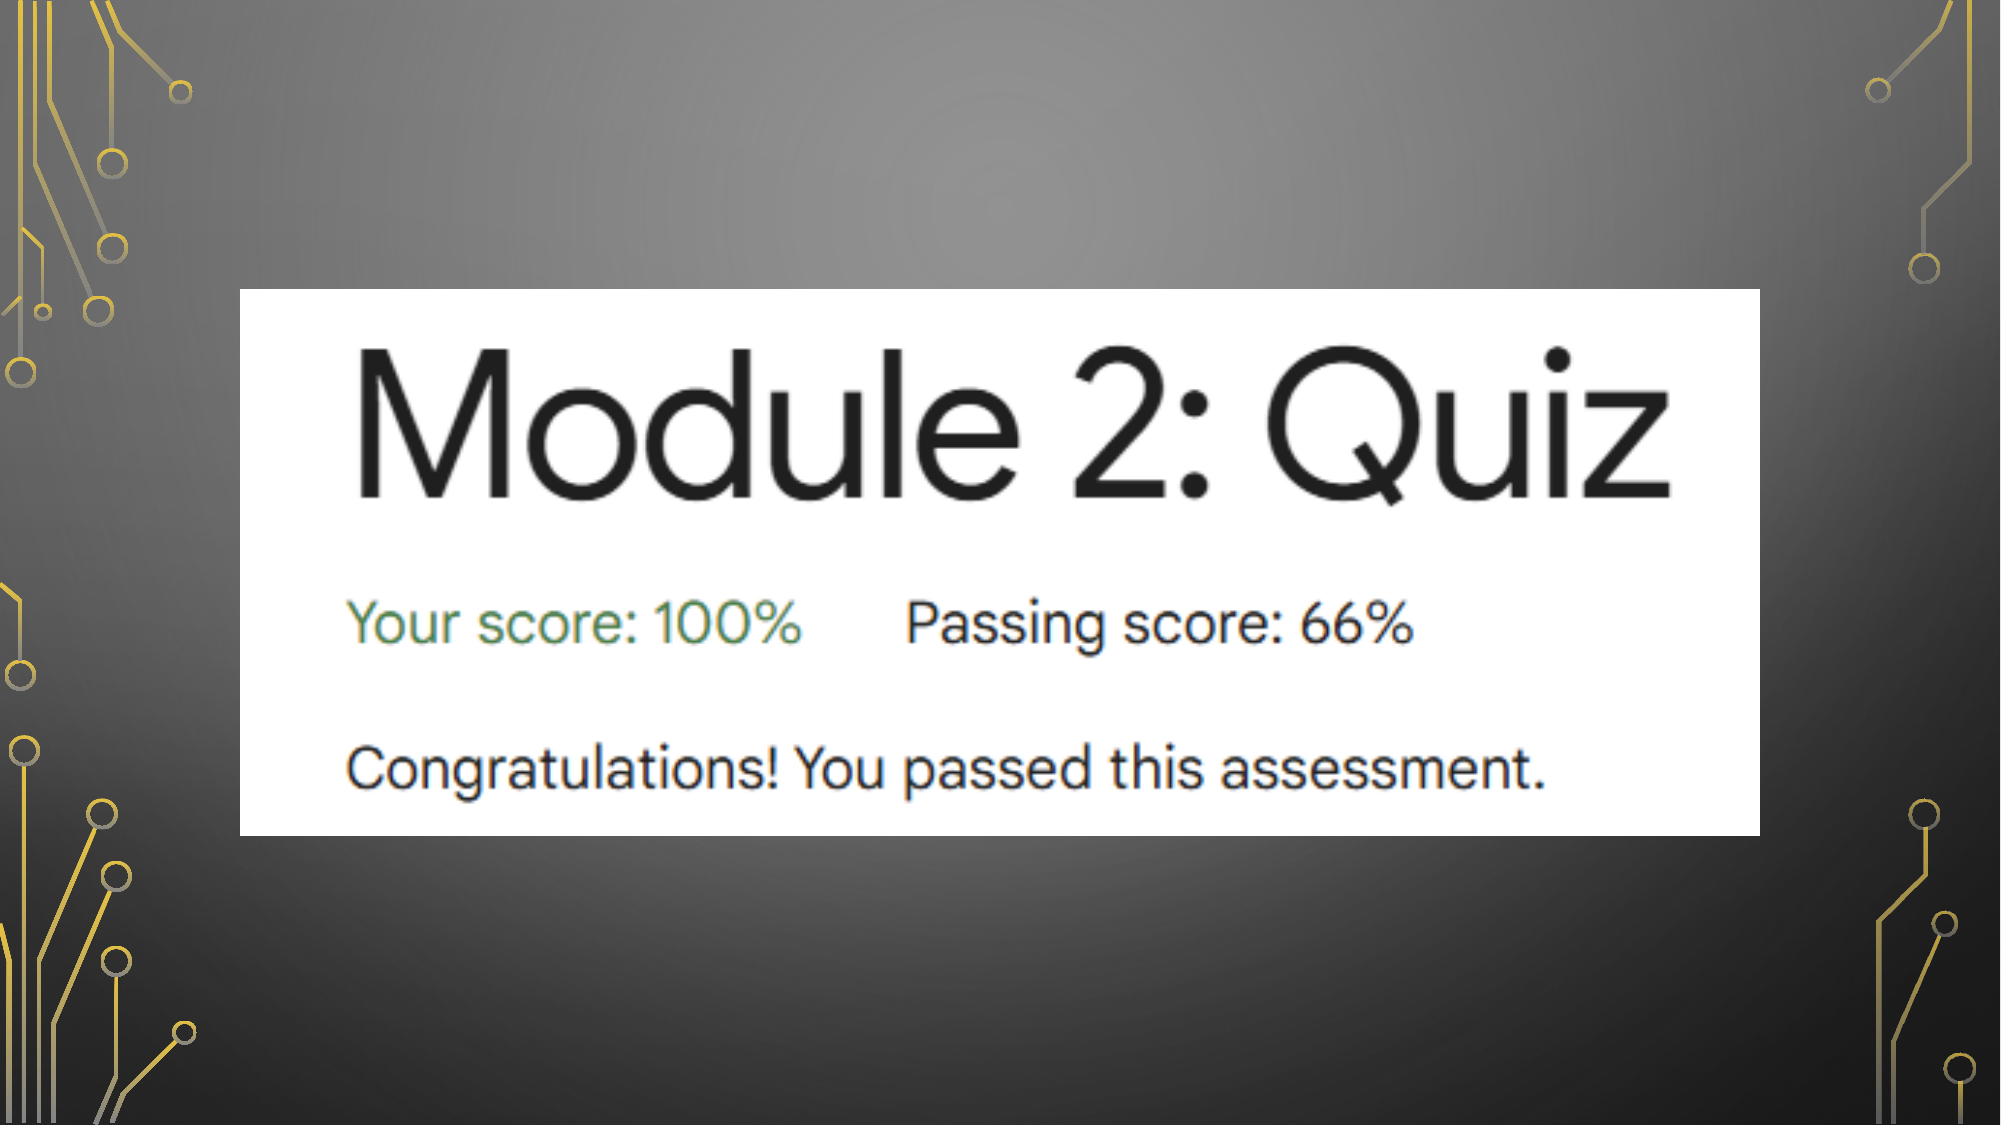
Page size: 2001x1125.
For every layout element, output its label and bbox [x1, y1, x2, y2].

picture [240, 289, 1760, 836]
